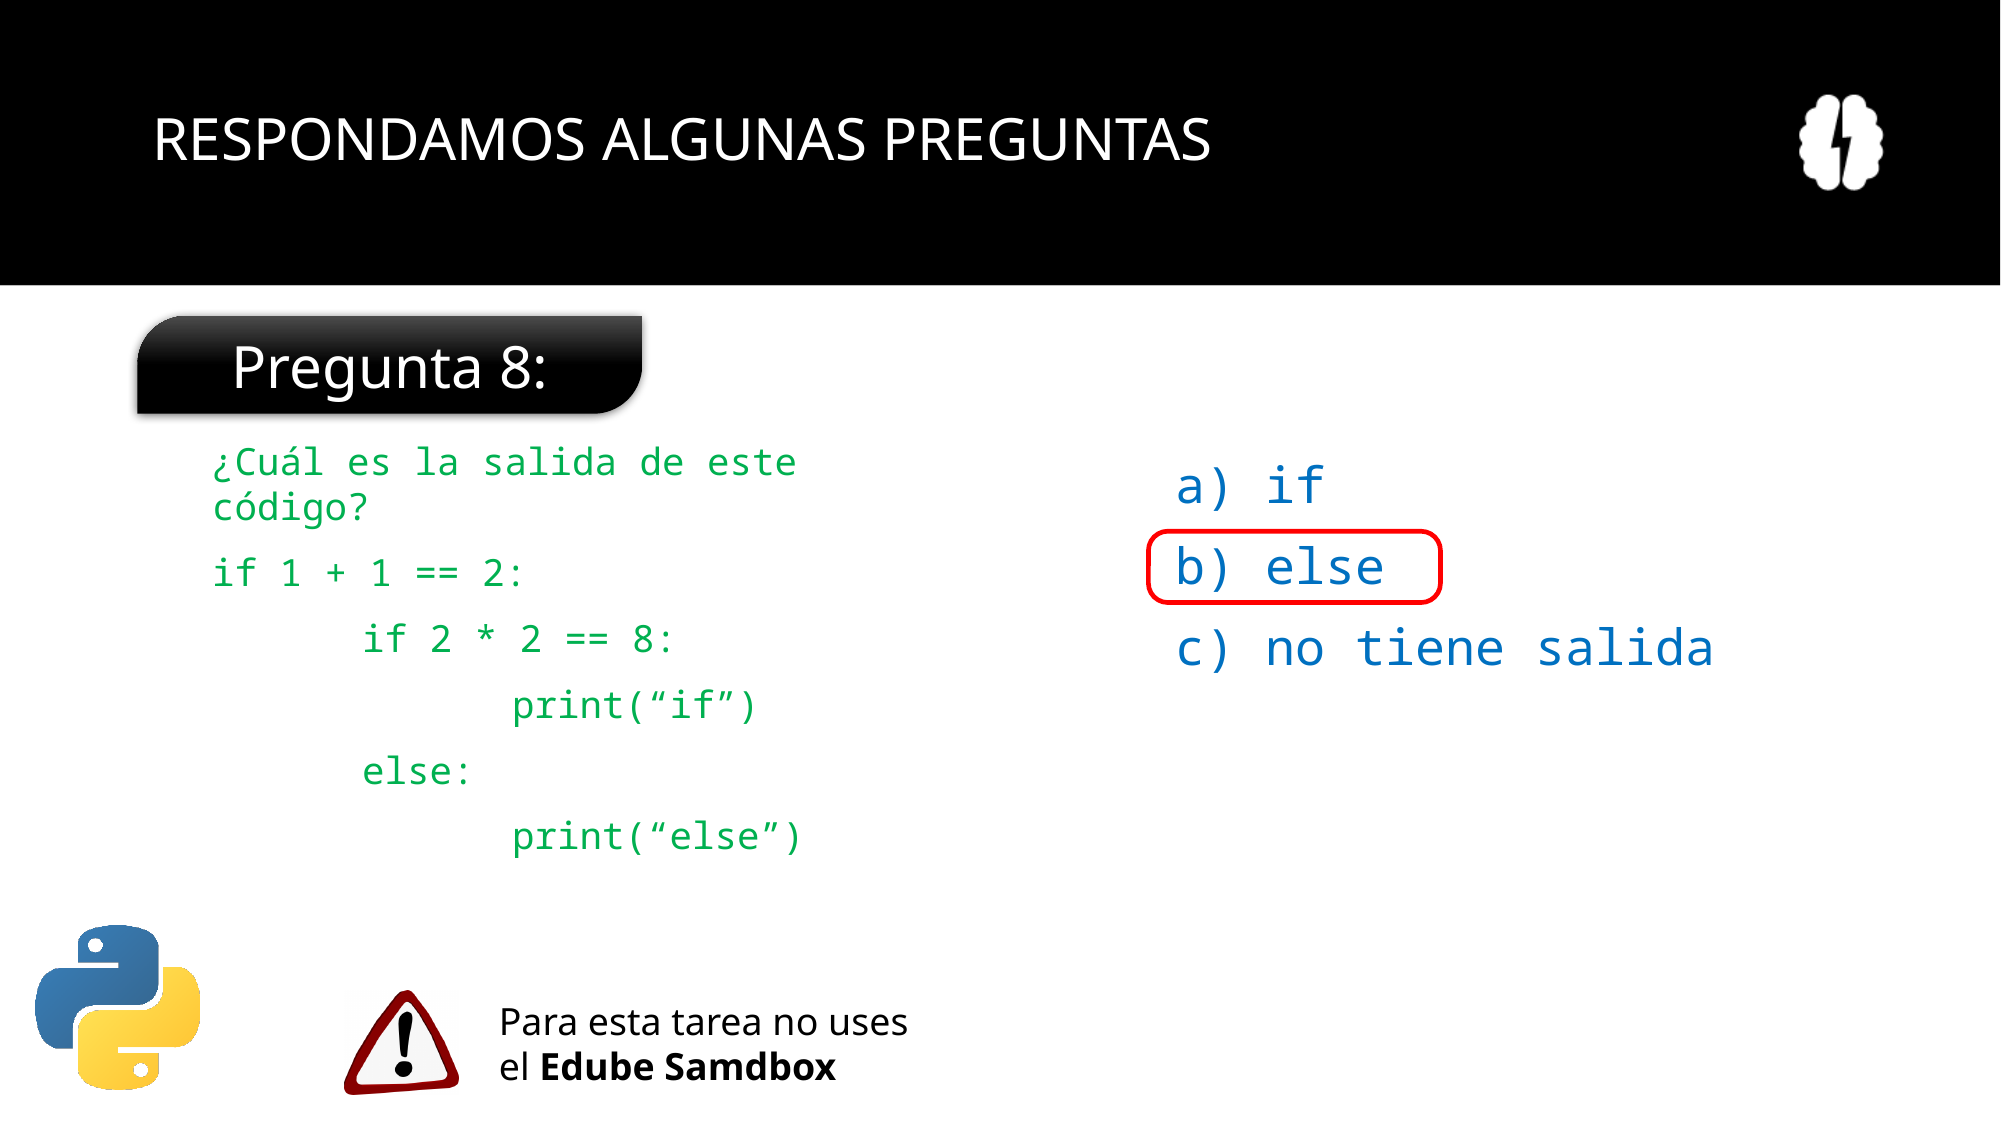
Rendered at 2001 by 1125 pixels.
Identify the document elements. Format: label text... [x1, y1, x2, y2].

text_box Para esta tarea no uses el Edube Samdbox [483, 990, 936, 1096]
list a) if b) else c) no tiene salida [1012, 364, 1863, 1009]
picture [0, 0, 2001, 1125]
text_box Pregunta 8: [137, 316, 643, 414]
list ¿Cuál es la salida de este código? if 1 + 1 == 2: if 2 * 2 == 8: print(“if”) else: print(“else”) [137, 364, 988, 1009]
title RESPONDAMOS ALGUNAS PREGUNTAS [137, 89, 1682, 194]
text_box [1147, 530, 1442, 604]
